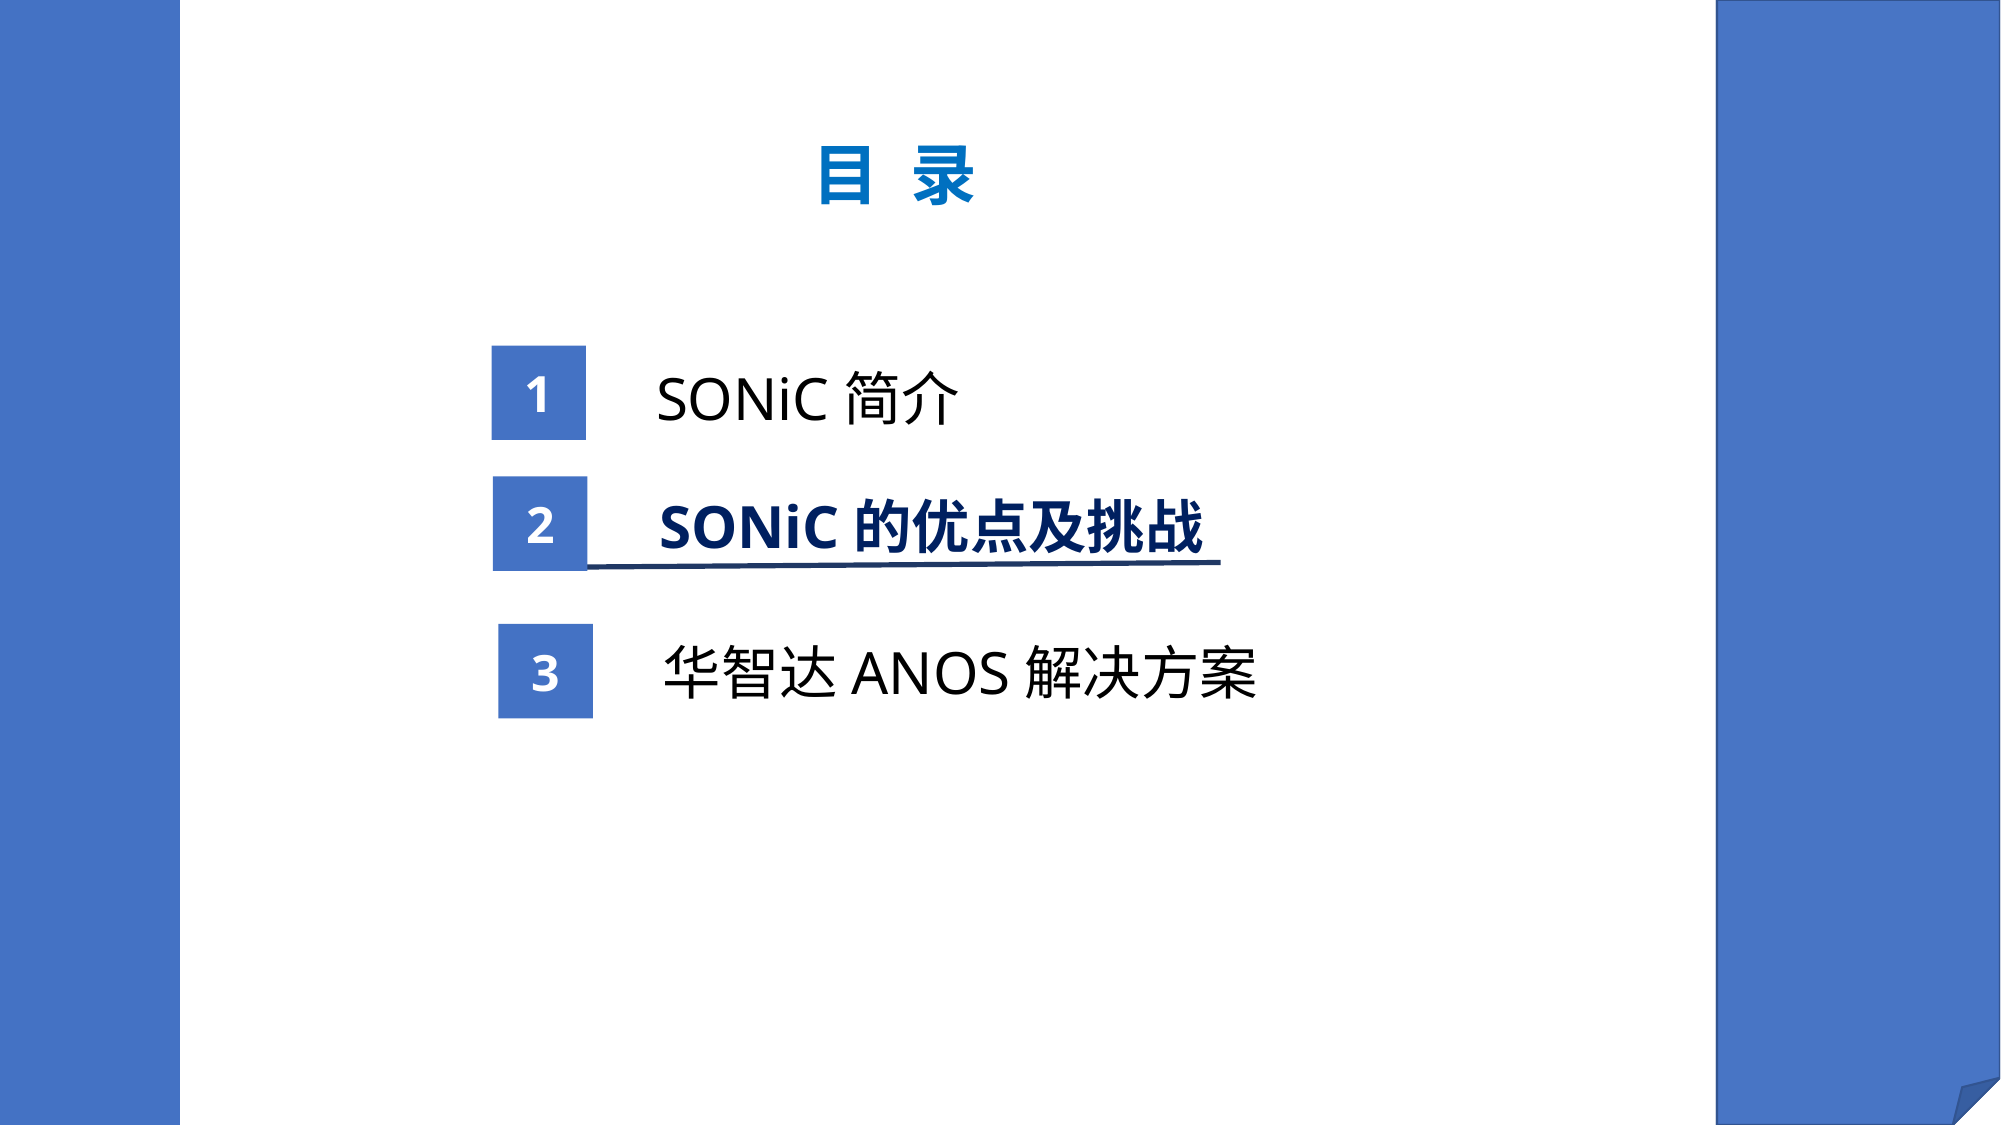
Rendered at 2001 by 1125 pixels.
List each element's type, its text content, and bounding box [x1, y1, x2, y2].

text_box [494, 562, 1221, 568]
text_box SONiC的优点及挑战 [647, 482, 1441, 569]
text_box SONiC简介 [644, 353, 1438, 440]
text_box 3 [497, 623, 594, 719]
text_box 1 [490, 344, 587, 441]
text_box 目 录 [427, 125, 1363, 220]
text_box 2 [492, 475, 588, 572]
text_box 华智达ANOS解决方案 [651, 628, 1445, 715]
